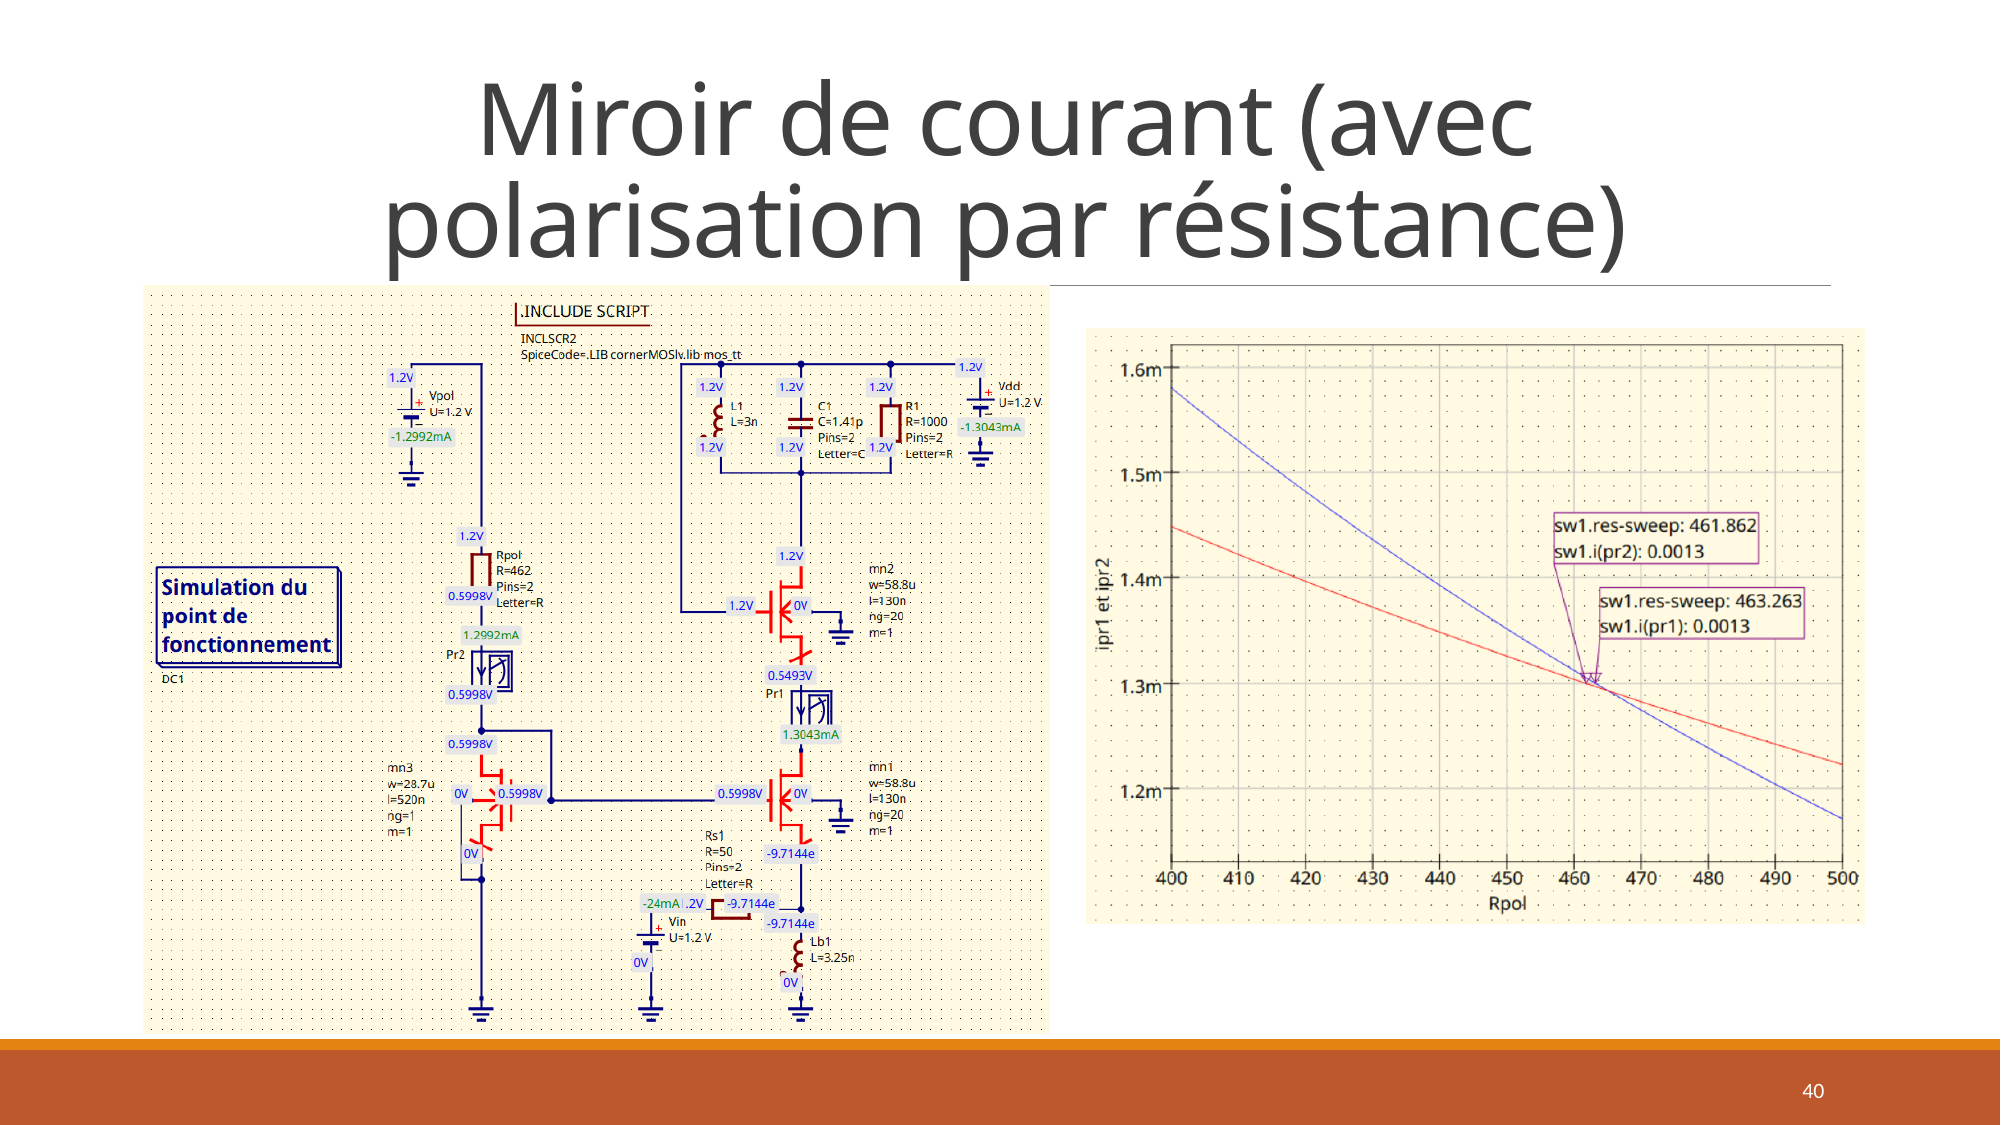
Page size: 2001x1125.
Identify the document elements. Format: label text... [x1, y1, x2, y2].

slide_number 40 [1624, 1059, 1840, 1120]
picture [142, 285, 1051, 1035]
picture [1085, 327, 1866, 925]
title Miroir de courant (avec polarisation par résistance) [180, 47, 1830, 285]
